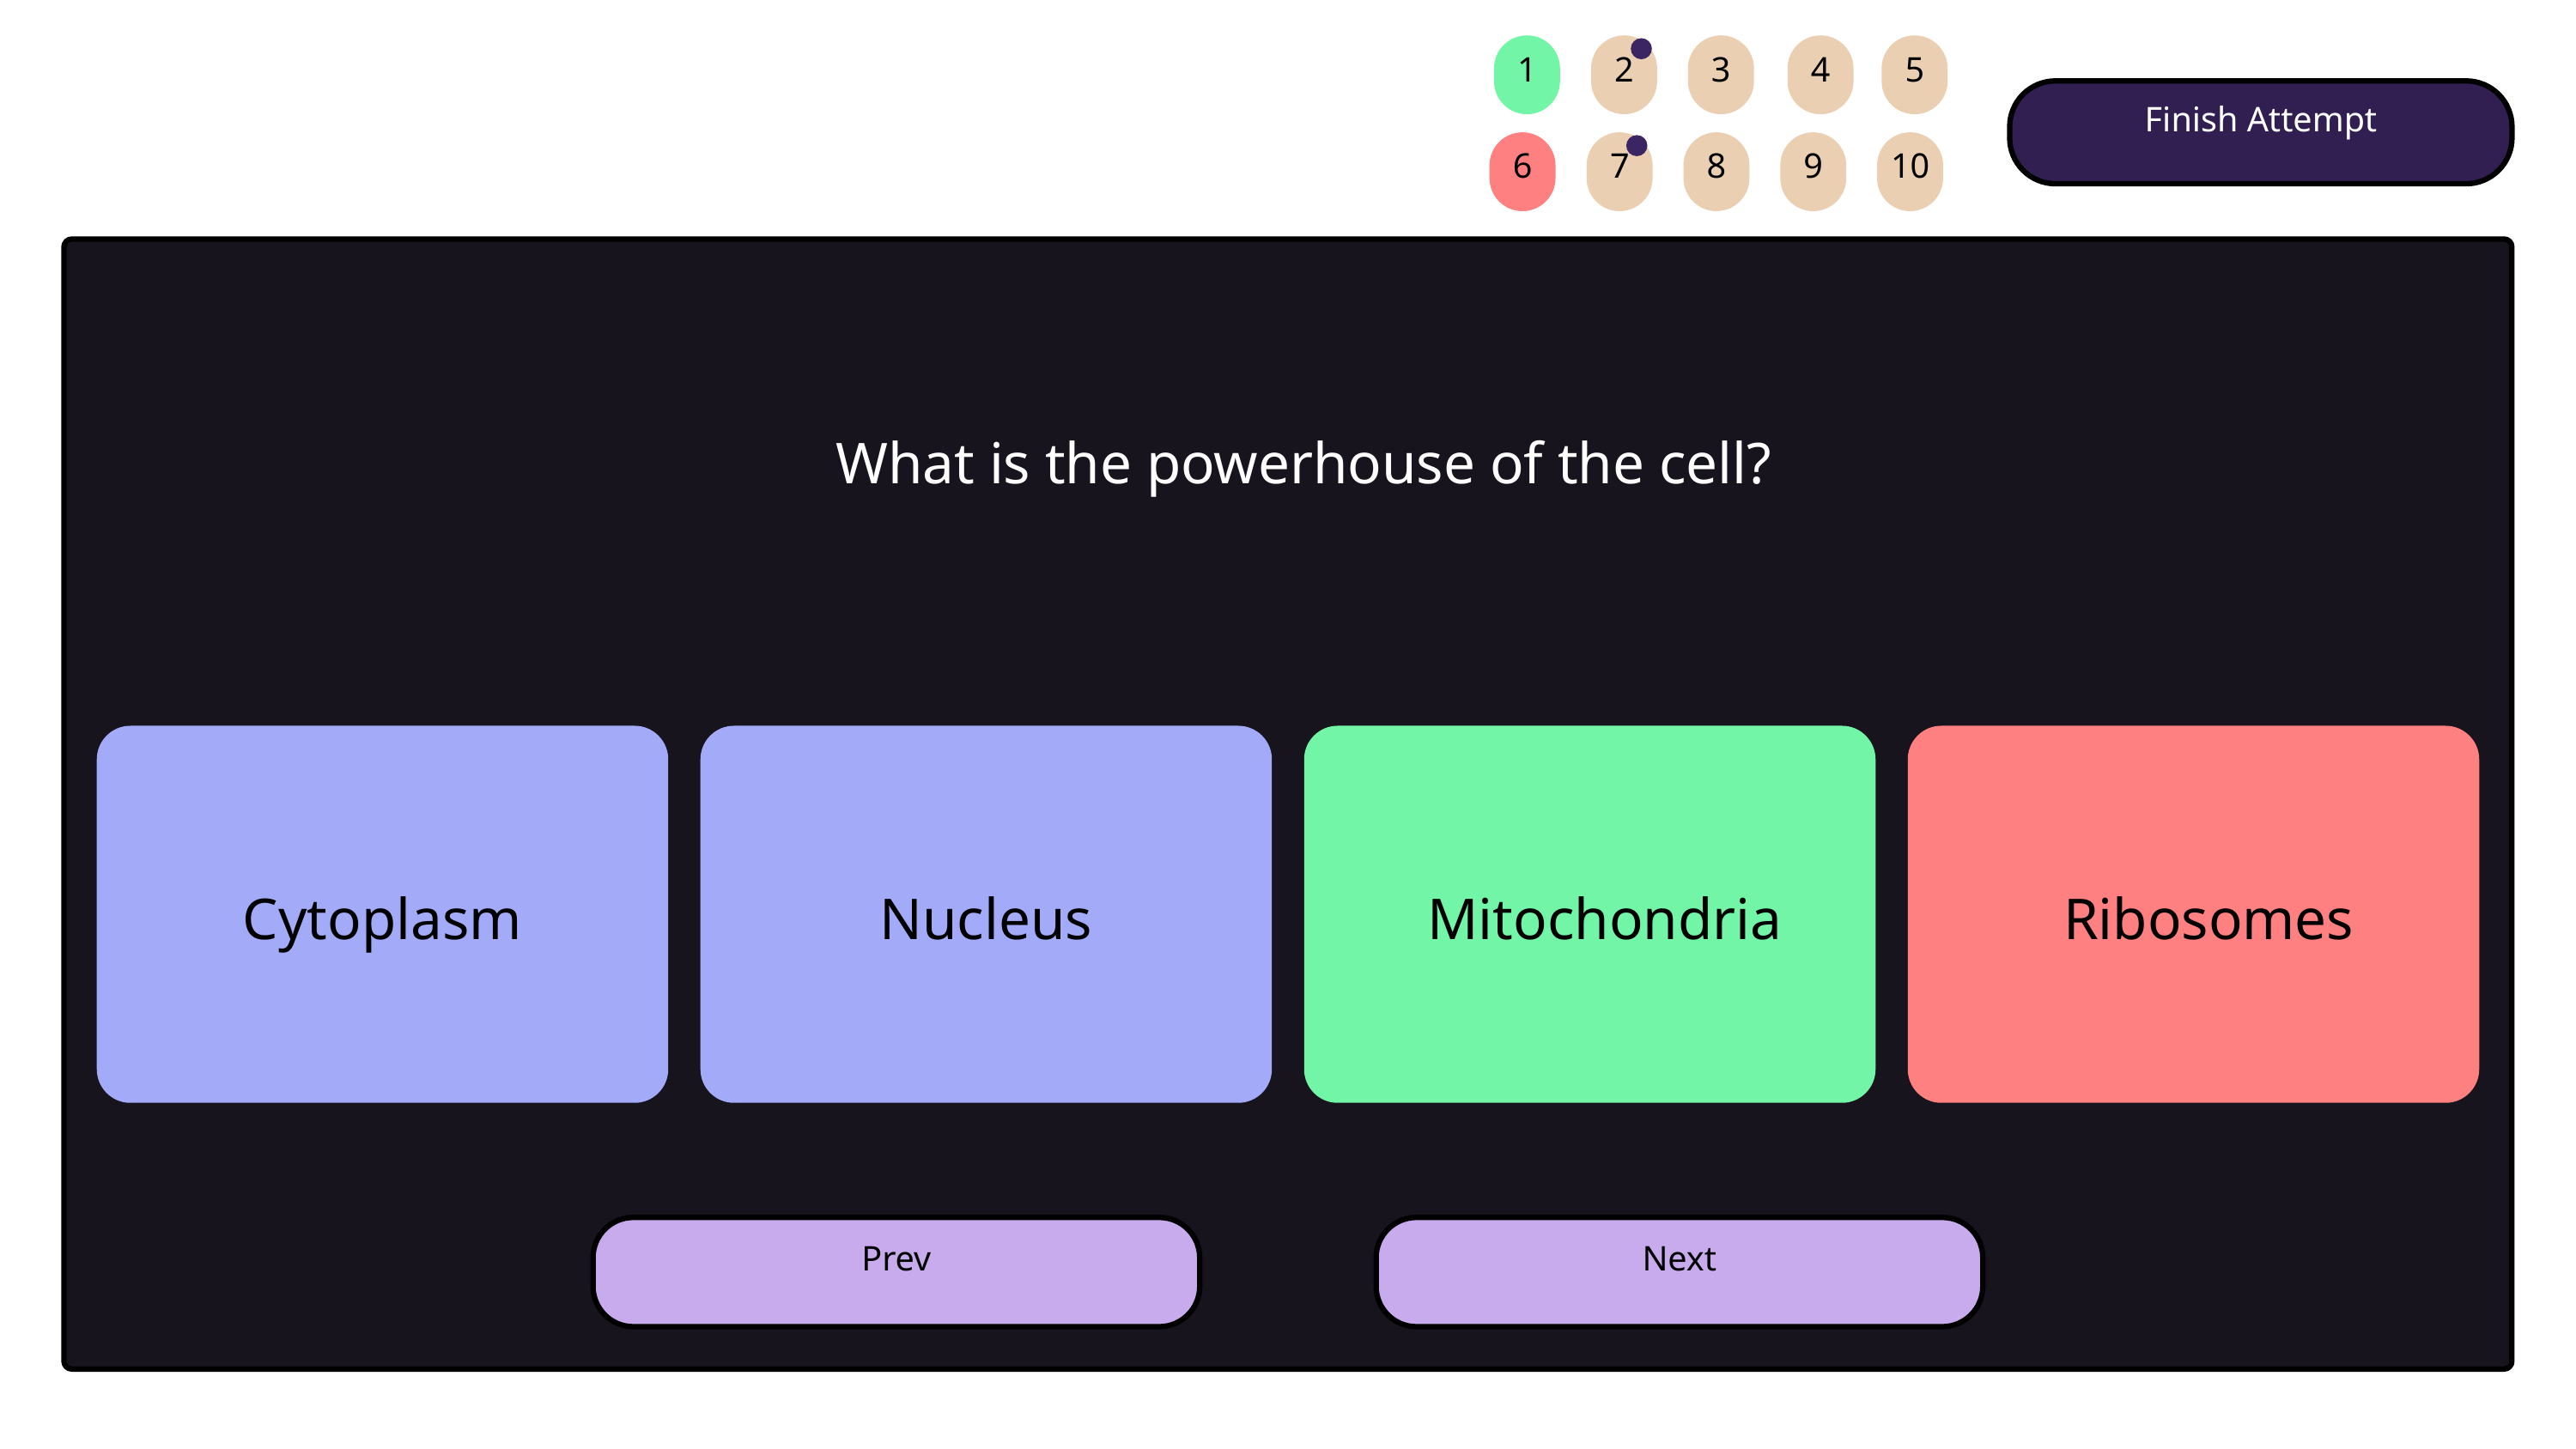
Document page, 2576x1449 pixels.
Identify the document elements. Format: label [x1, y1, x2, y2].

text_box [1687, 34, 1754, 115]
text_box [1590, 34, 1658, 115]
text_box [700, 725, 1273, 1103]
text_box [1881, 34, 1948, 115]
text_box [592, 1217, 1200, 1327]
text_box [1376, 1217, 1984, 1327]
text_box [1683, 131, 1750, 212]
text_box [96, 725, 669, 1103]
text_box [1780, 131, 1847, 212]
text_box [1303, 725, 1876, 1103]
text_box [1493, 34, 1560, 115]
text_box [1876, 131, 1944, 212]
text_box [1630, 38, 1652, 60]
text_box [1625, 135, 1648, 157]
text_box [1489, 131, 1556, 212]
text_box [2009, 80, 2512, 185]
text_box [1907, 725, 2480, 1103]
text_box [1787, 34, 1854, 115]
text_box [64, 239, 2512, 1370]
text_box [1586, 131, 1653, 212]
